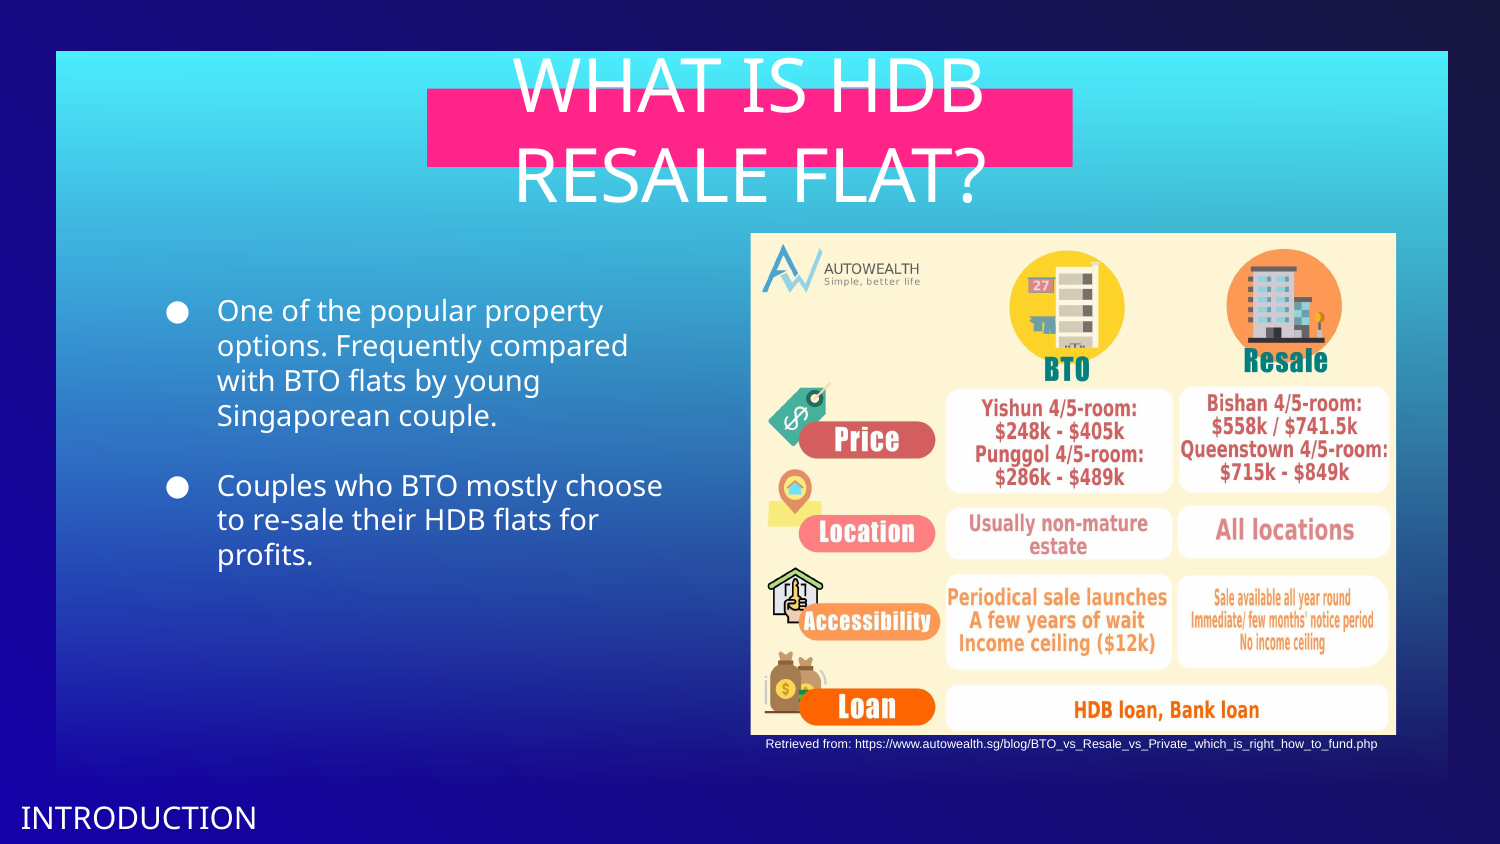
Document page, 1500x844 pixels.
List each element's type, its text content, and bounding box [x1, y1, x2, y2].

text_box INTRODUCTION [5, 782, 553, 844]
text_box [835, 59, 841, 70]
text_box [654, 59, 668, 70]
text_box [681, 59, 720, 70]
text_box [571, 59, 582, 72]
text_box One of the popular property options. Frequently compared with BTO flats by young Singaporean couple. Couples who BTO mostly choose to re-sale their HDB flats for profits. [126, 242, 687, 622]
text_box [772, 58, 802, 70]
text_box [745, 59, 763, 70]
title WHAT IS HDB RESALE FLAT? [427, 88, 1073, 167]
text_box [590, 59, 596, 70]
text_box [945, 59, 979, 70]
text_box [891, 59, 928, 70]
text_box Retrieved from: https://www.autowealth.sg/blog/BTO_vs_Resale_vs_Private_which_is_right_how_to_fund.php [750, 743, 1397, 759]
picture [750, 232, 1397, 736]
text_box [869, 59, 875, 70]
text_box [514, 59, 523, 72]
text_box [540, 59, 553, 72]
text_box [624, 59, 630, 70]
